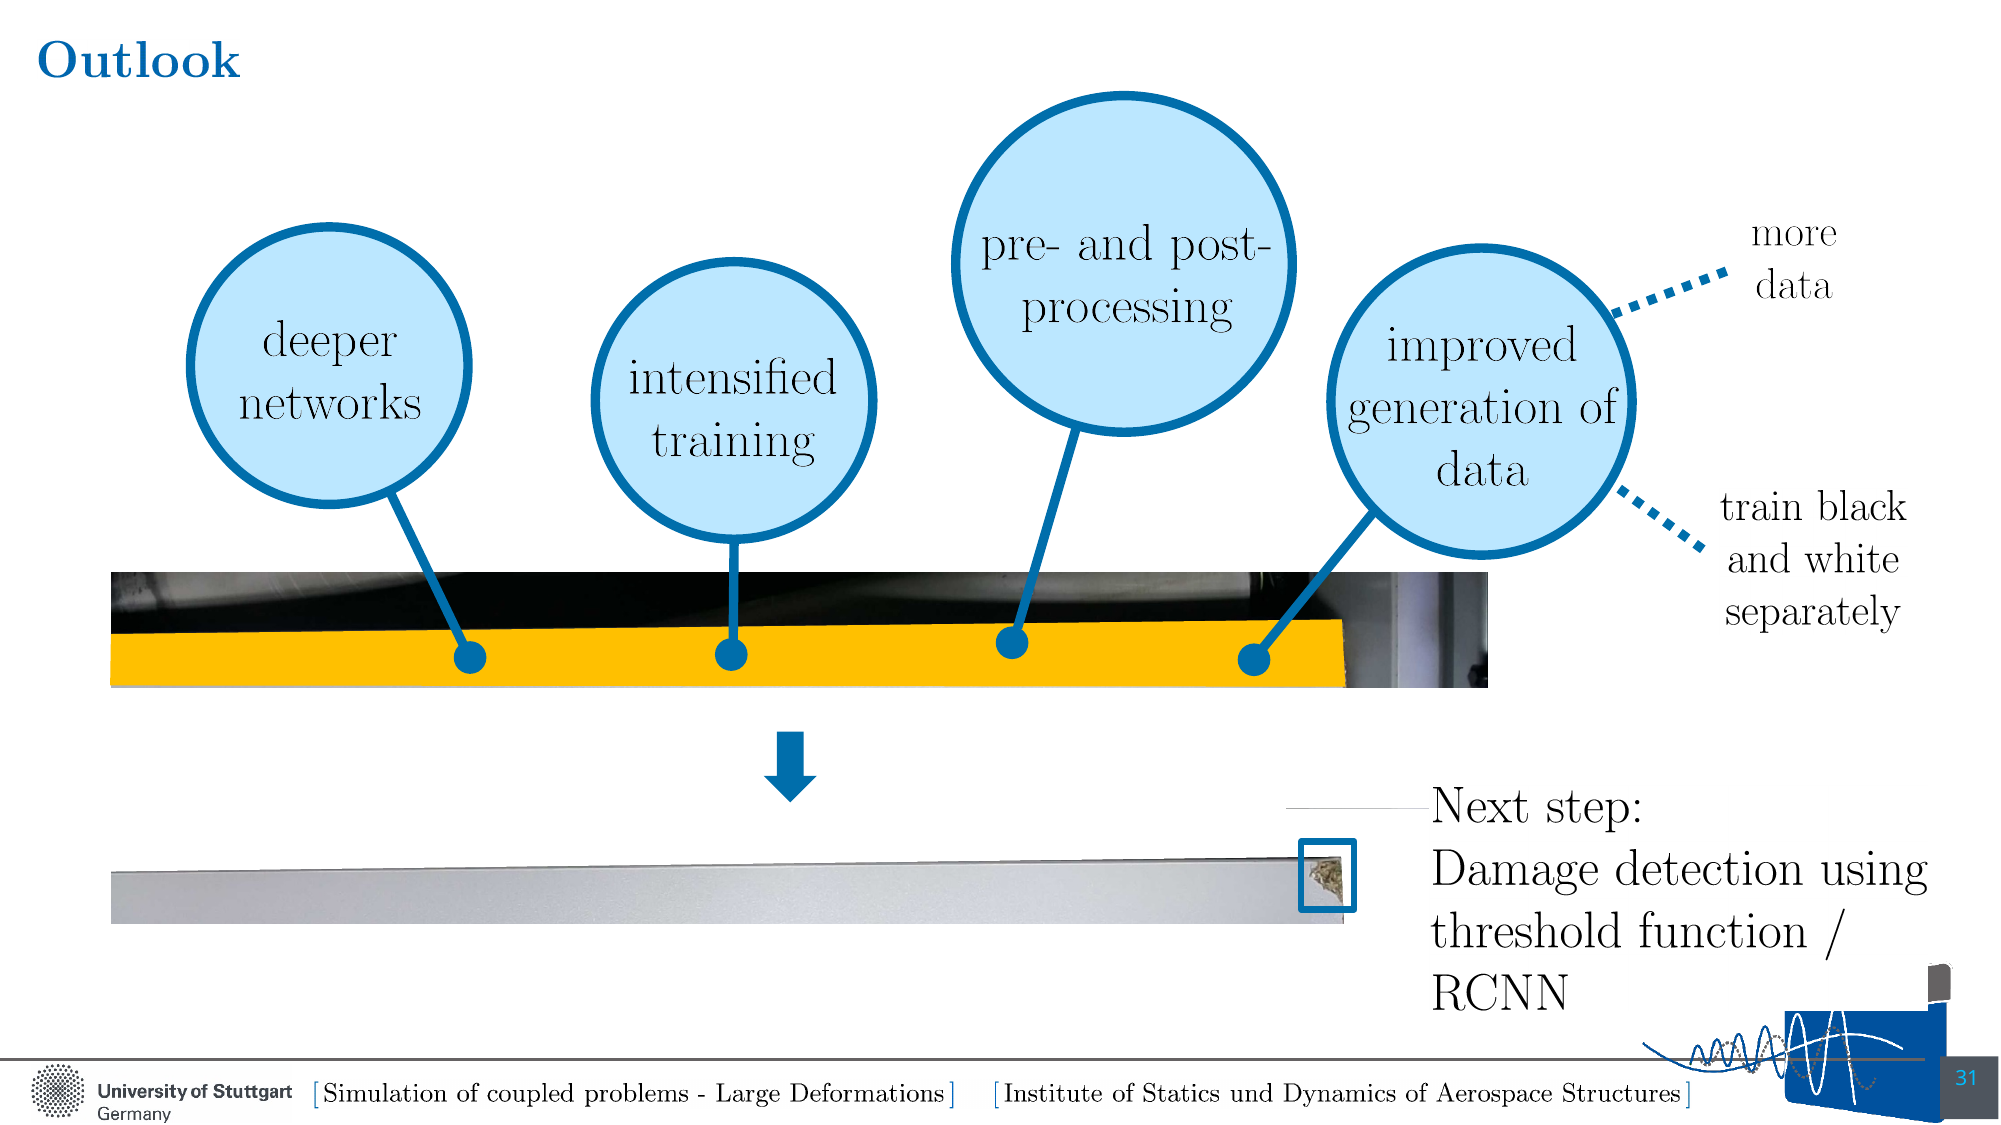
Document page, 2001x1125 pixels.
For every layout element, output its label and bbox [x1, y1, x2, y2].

picture [36, 39, 240, 80]
text_box [1017, 425, 1078, 629]
picture [1749, 225, 1836, 299]
text_box [190, 226, 469, 505]
text_box [1624, 351, 1633, 452]
text_box [763, 731, 817, 803]
picture [980, 221, 1271, 333]
picture [237, 318, 422, 421]
text_box [1353, 248, 1608, 321]
text_box [595, 261, 873, 540]
picture [1346, 322, 1620, 486]
text_box [955, 95, 1293, 433]
picture [628, 355, 838, 467]
picture [0, 784, 1953, 1123]
text_box [1612, 270, 1727, 315]
text_box [1614, 485, 1704, 550]
text_box [1360, 493, 1603, 556]
text_box [1330, 346, 1341, 457]
text_box [1259, 509, 1376, 652]
picture [1719, 488, 1908, 635]
picture [110, 572, 1488, 688]
text_box [389, 491, 468, 654]
